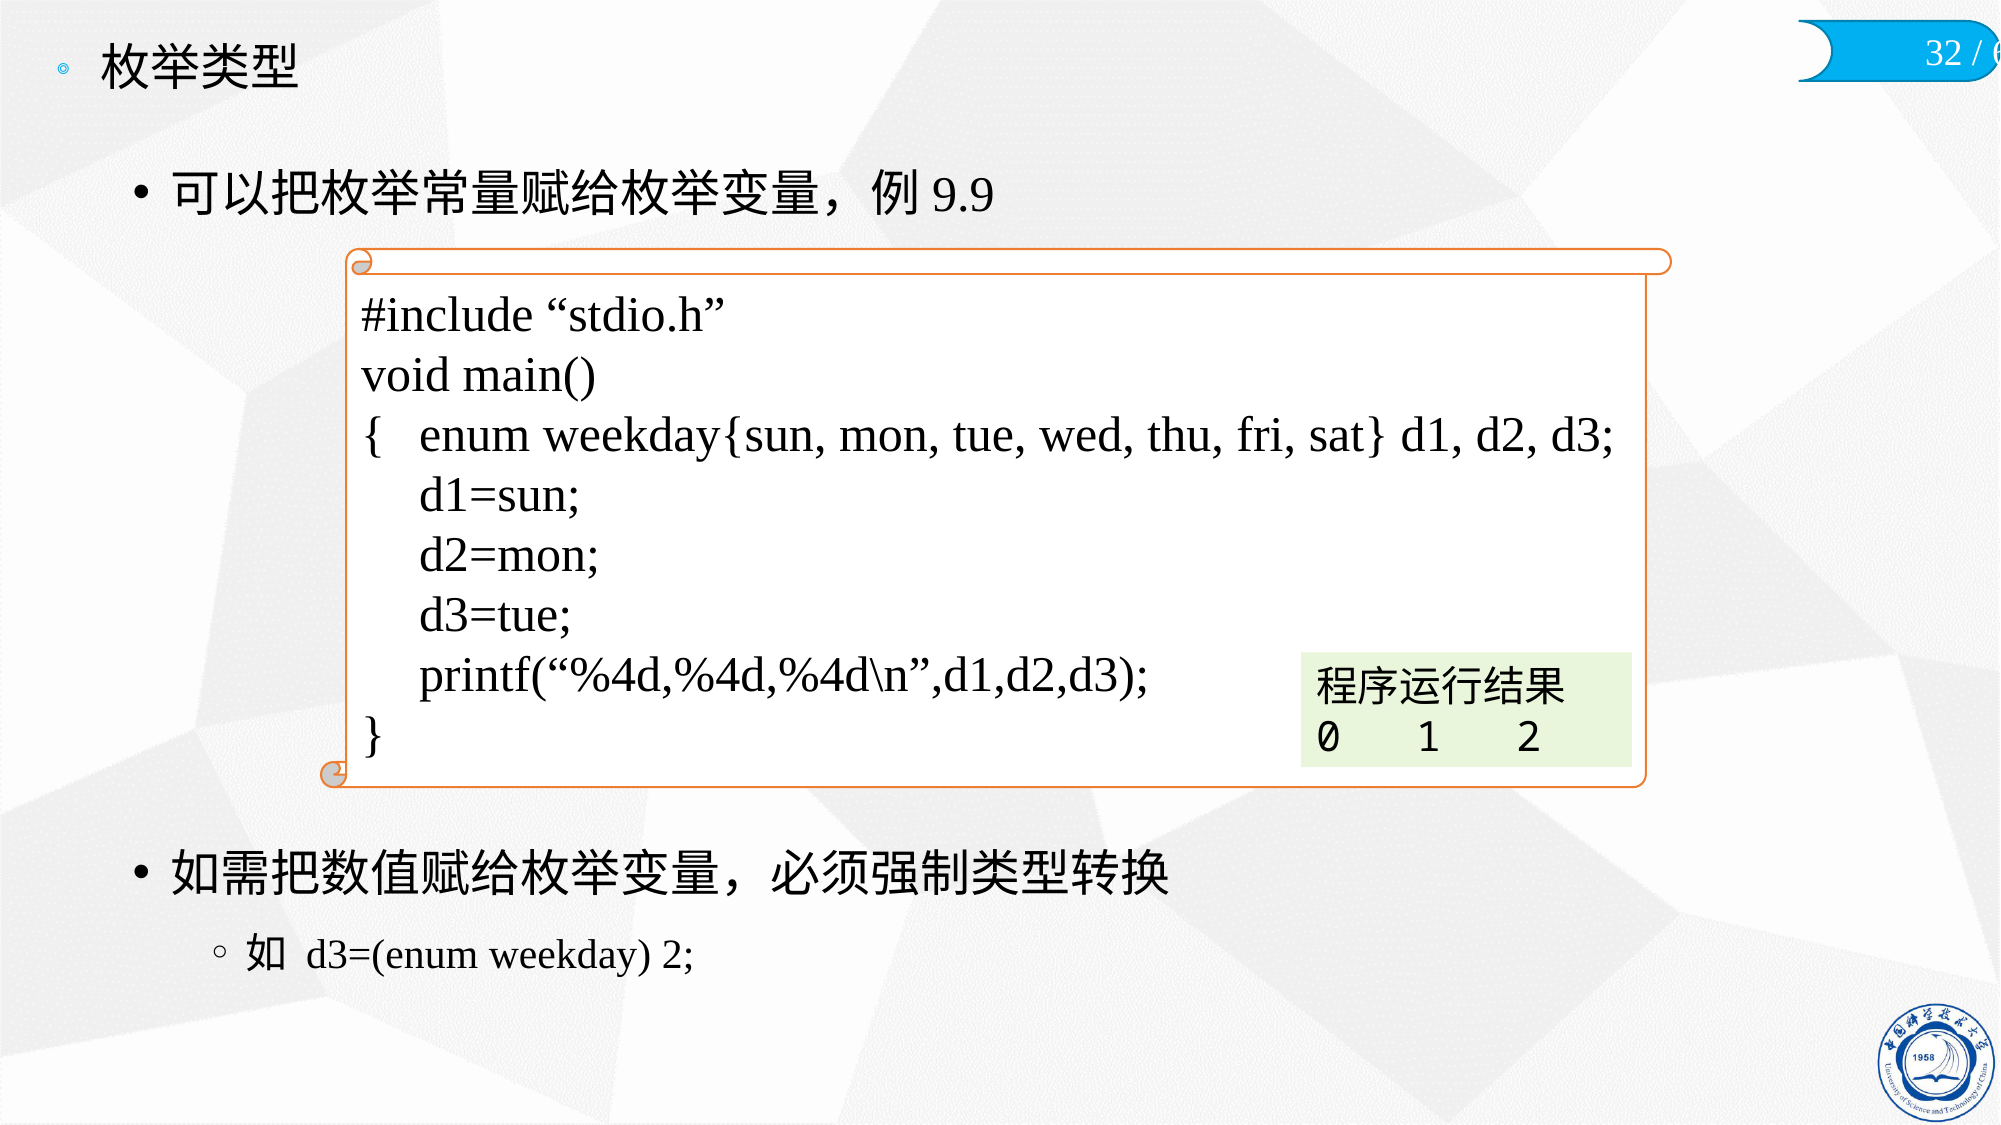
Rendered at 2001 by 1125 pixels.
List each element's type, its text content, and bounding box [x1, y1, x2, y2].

title 枚举类型 [41, 34, 997, 105]
text_box #include “stdio.h” void main() { enum weekday{sun, mon, tue, wed, thu, fri, sat} d1, d2, d3; d1=sun; d2=mon; d3=tue; printf(“%4d,%4d,%4d\n”,d1,d2,d3); } [319, 247, 1673, 789]
text_box 程序运行结果 0 1 2 [1301, 652, 1632, 768]
picture [0, 0, 2000, 1125]
list 可以把枚举常量赋给枚举变量，例9.9 如需把数值赋给枚举变量，必须强制类型转换 如 d3=(enum weekday) 2; [117, 153, 1875, 1065]
